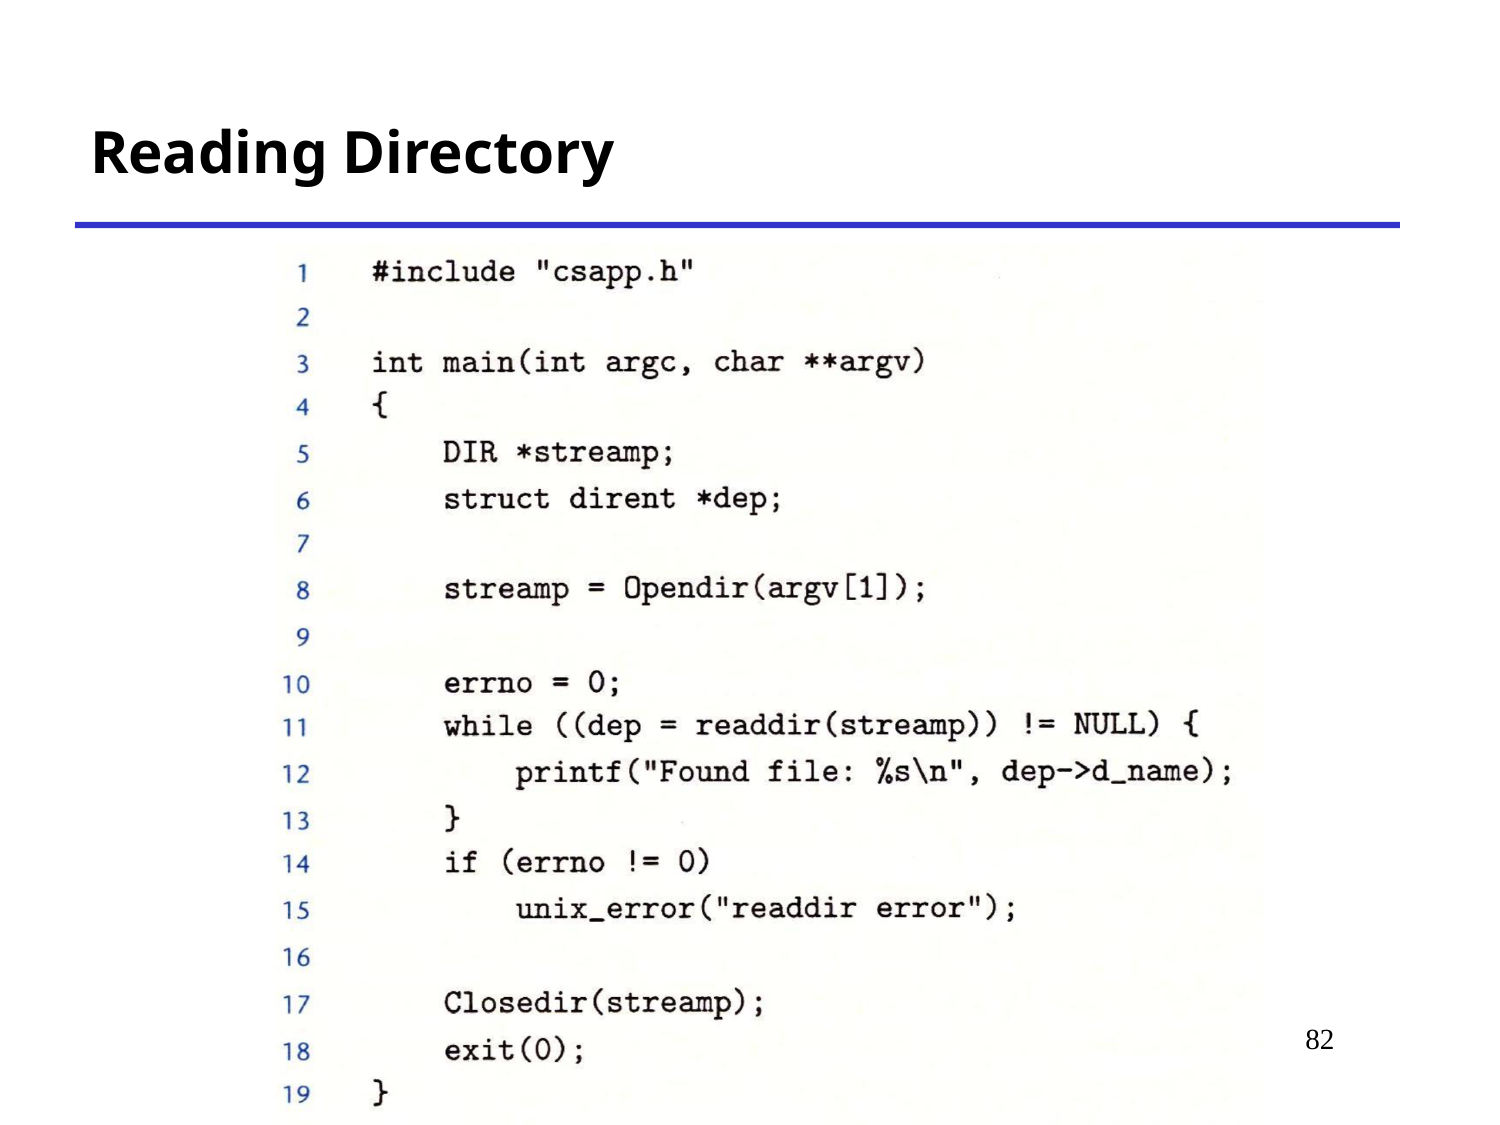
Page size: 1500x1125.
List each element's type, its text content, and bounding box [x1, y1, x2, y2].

title Reading Directory [75, 75, 1400, 225]
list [274, 243, 1263, 1125]
slide_number * [1266, 1012, 1350, 1088]
